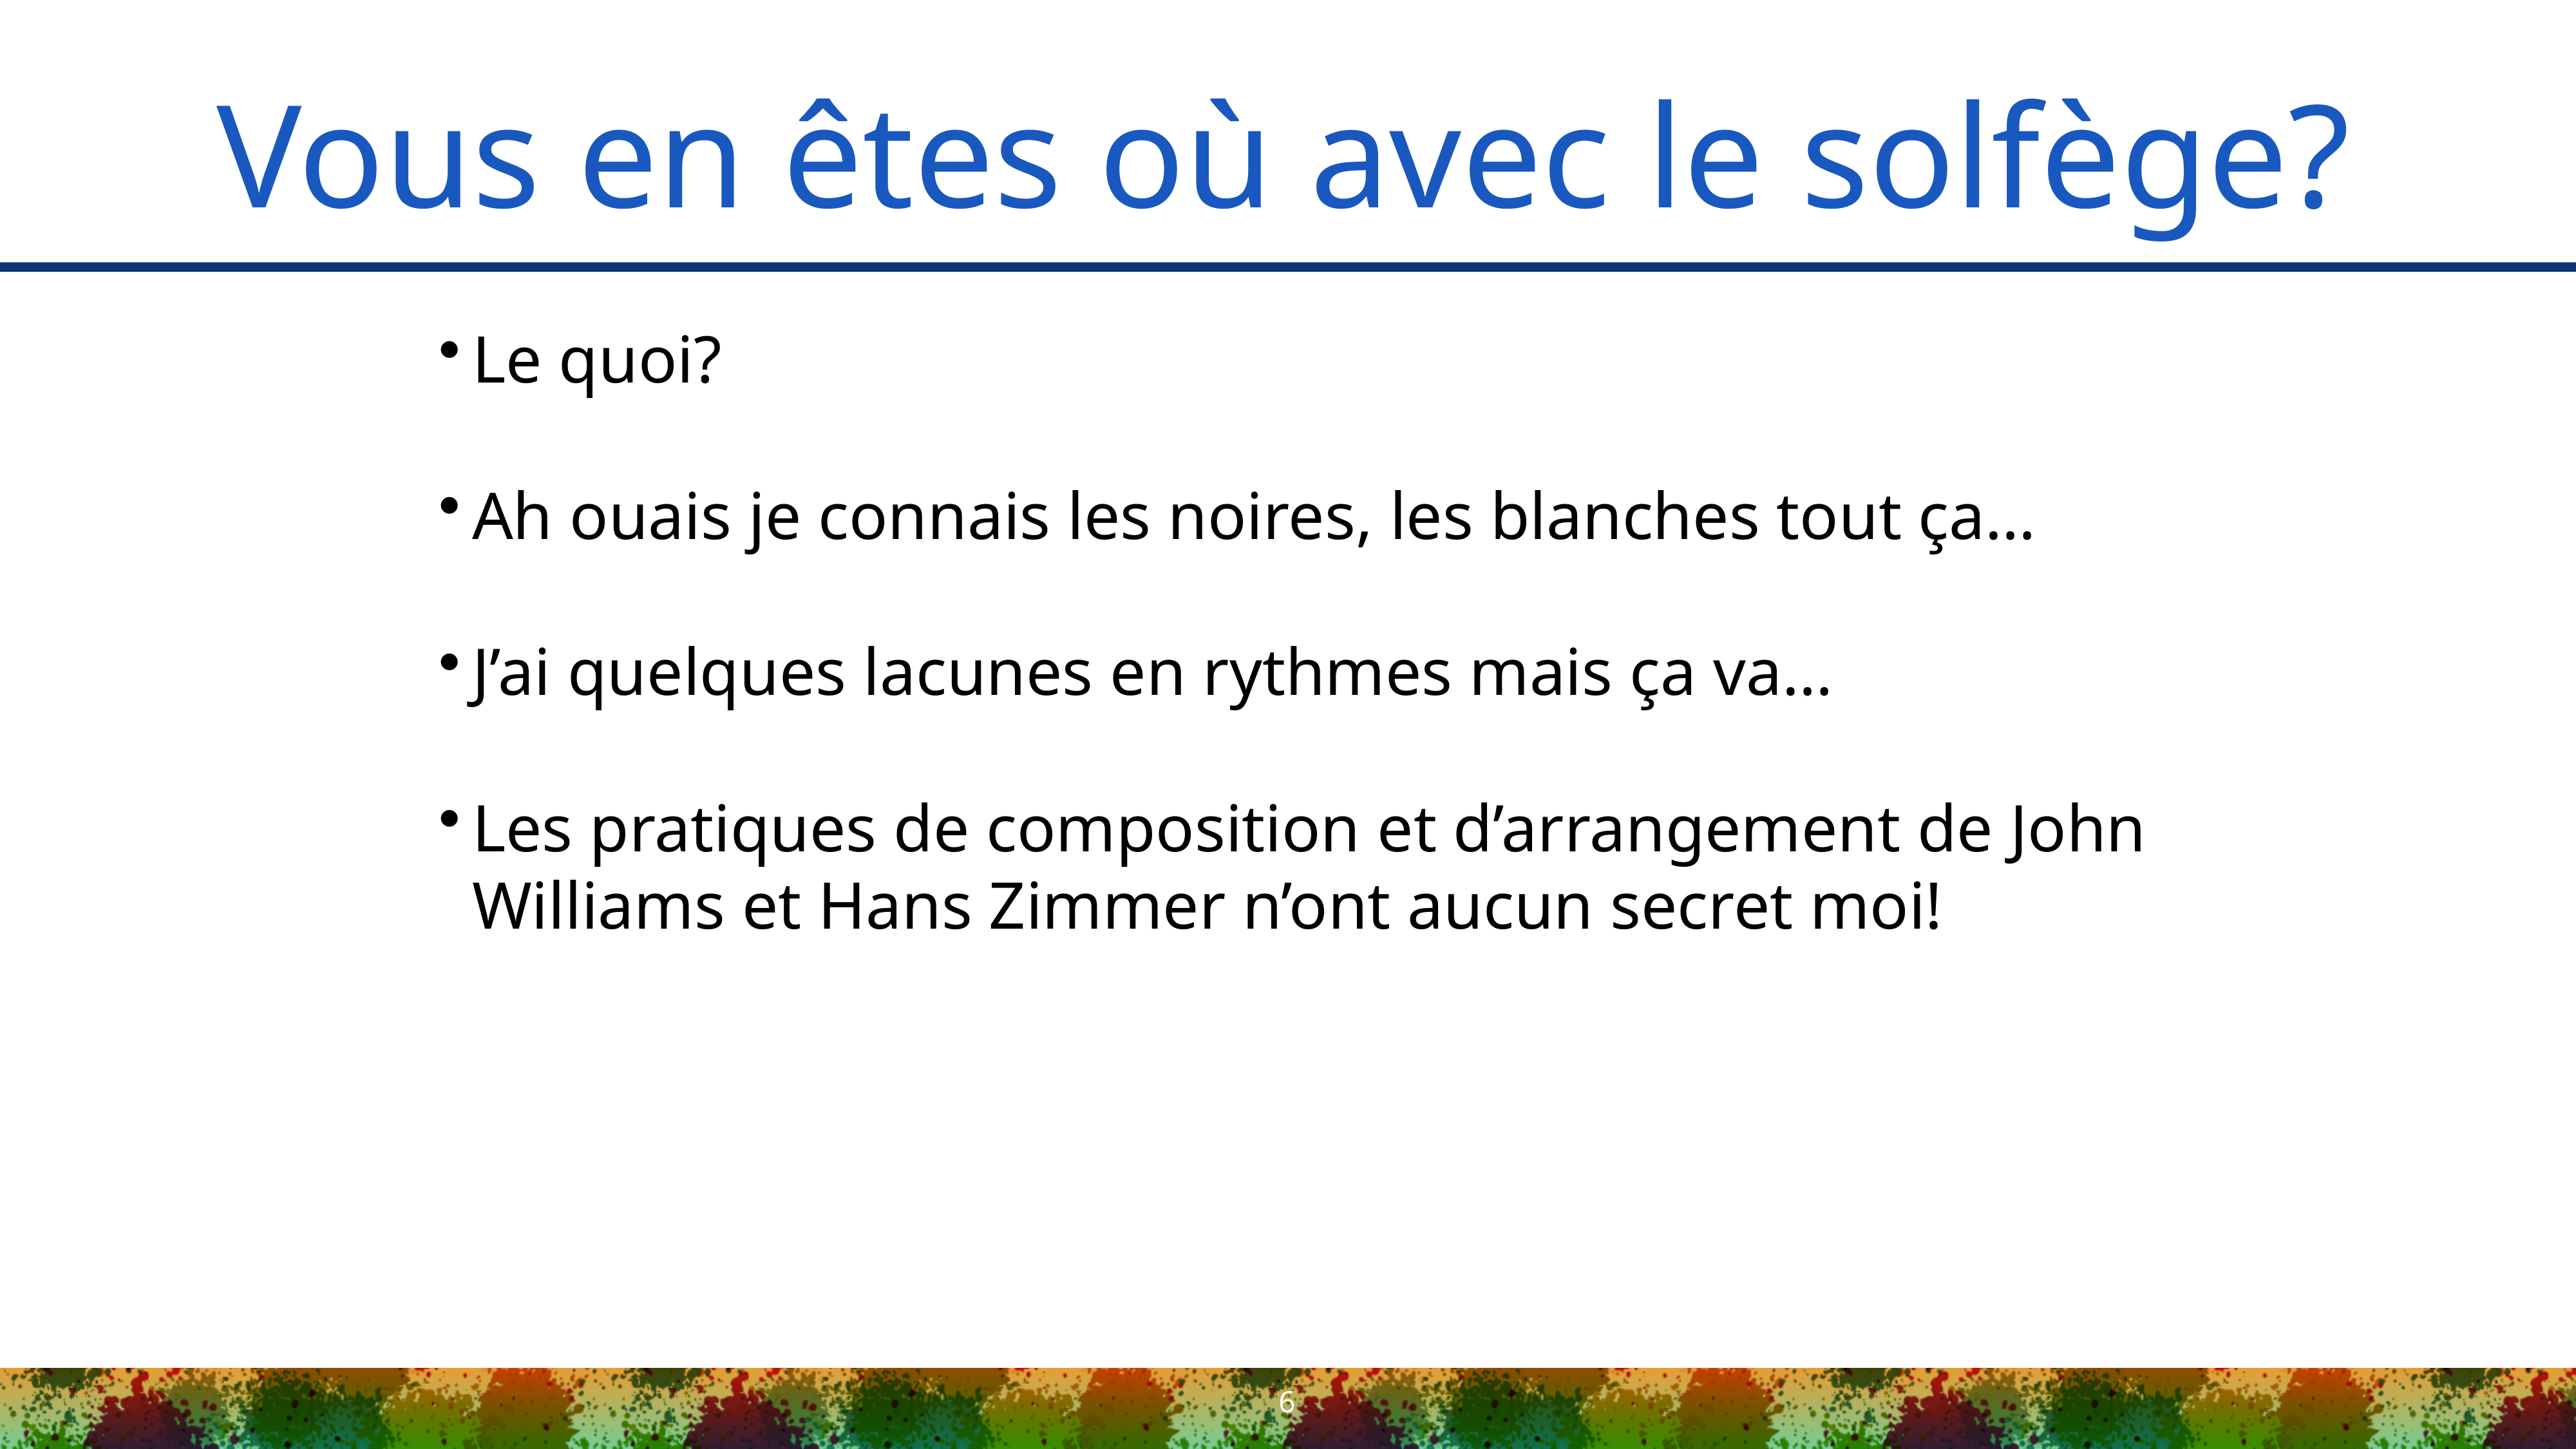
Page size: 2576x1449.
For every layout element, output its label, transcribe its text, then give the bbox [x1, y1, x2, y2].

slide_number 6 [1270, 1375, 1304, 1427]
title Vous en êtes où avec le solfège? [15, 14, 2553, 288]
list Le quoi? Ah ouais je connais les noires, les blanches tout ça… J’ai quelques lacunes en rythmes mais ça va… Les pratiques de composition et d’arrangement de John Williams et Hans Zimmer n’ont aucun secret moi! [317, 310, 2307, 1326]
picture [0, 1368, 2576, 1449]
